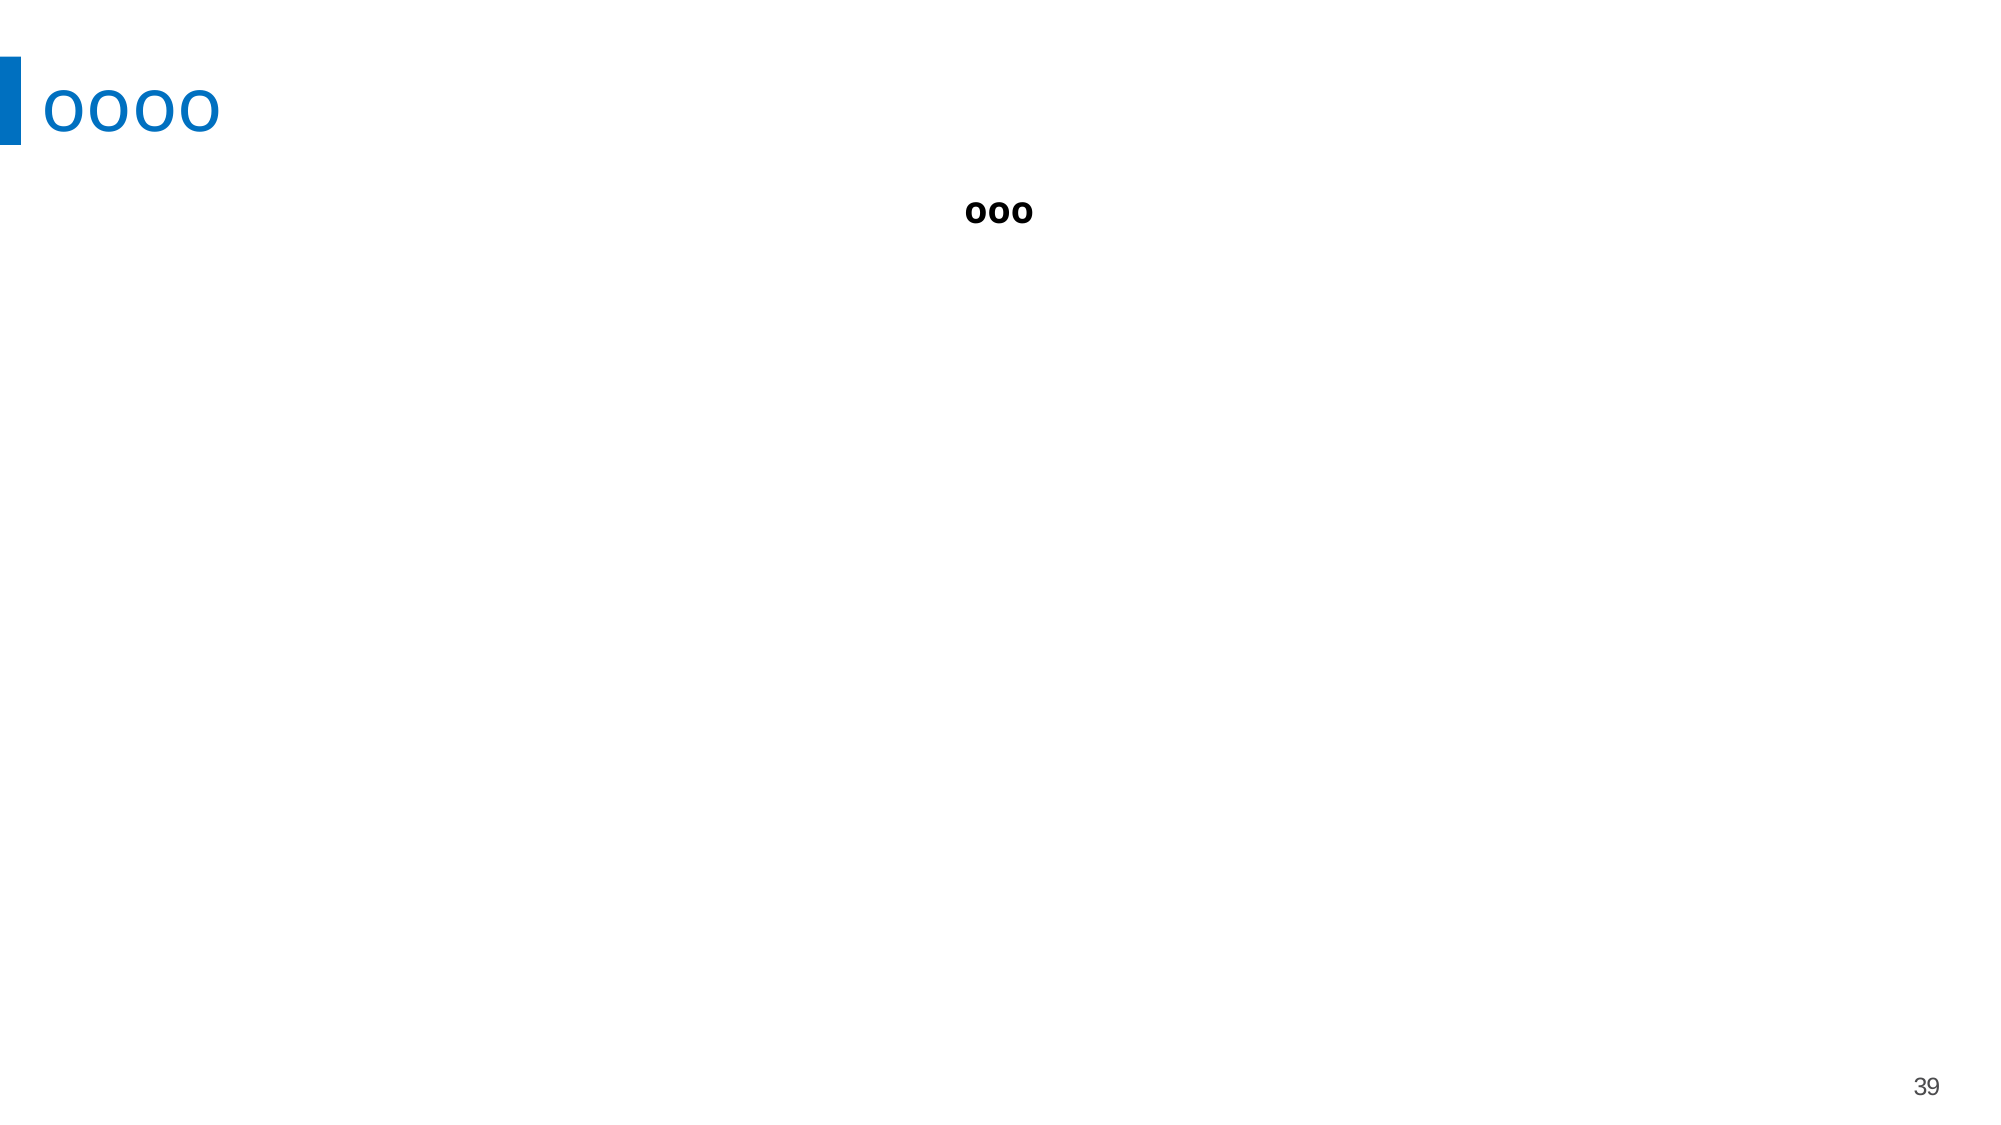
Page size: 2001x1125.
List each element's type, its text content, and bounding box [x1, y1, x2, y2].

text_box oooo [26, 59, 2000, 149]
text_box ooo [0, 178, 2000, 239]
text_box [0, 55, 22, 146]
